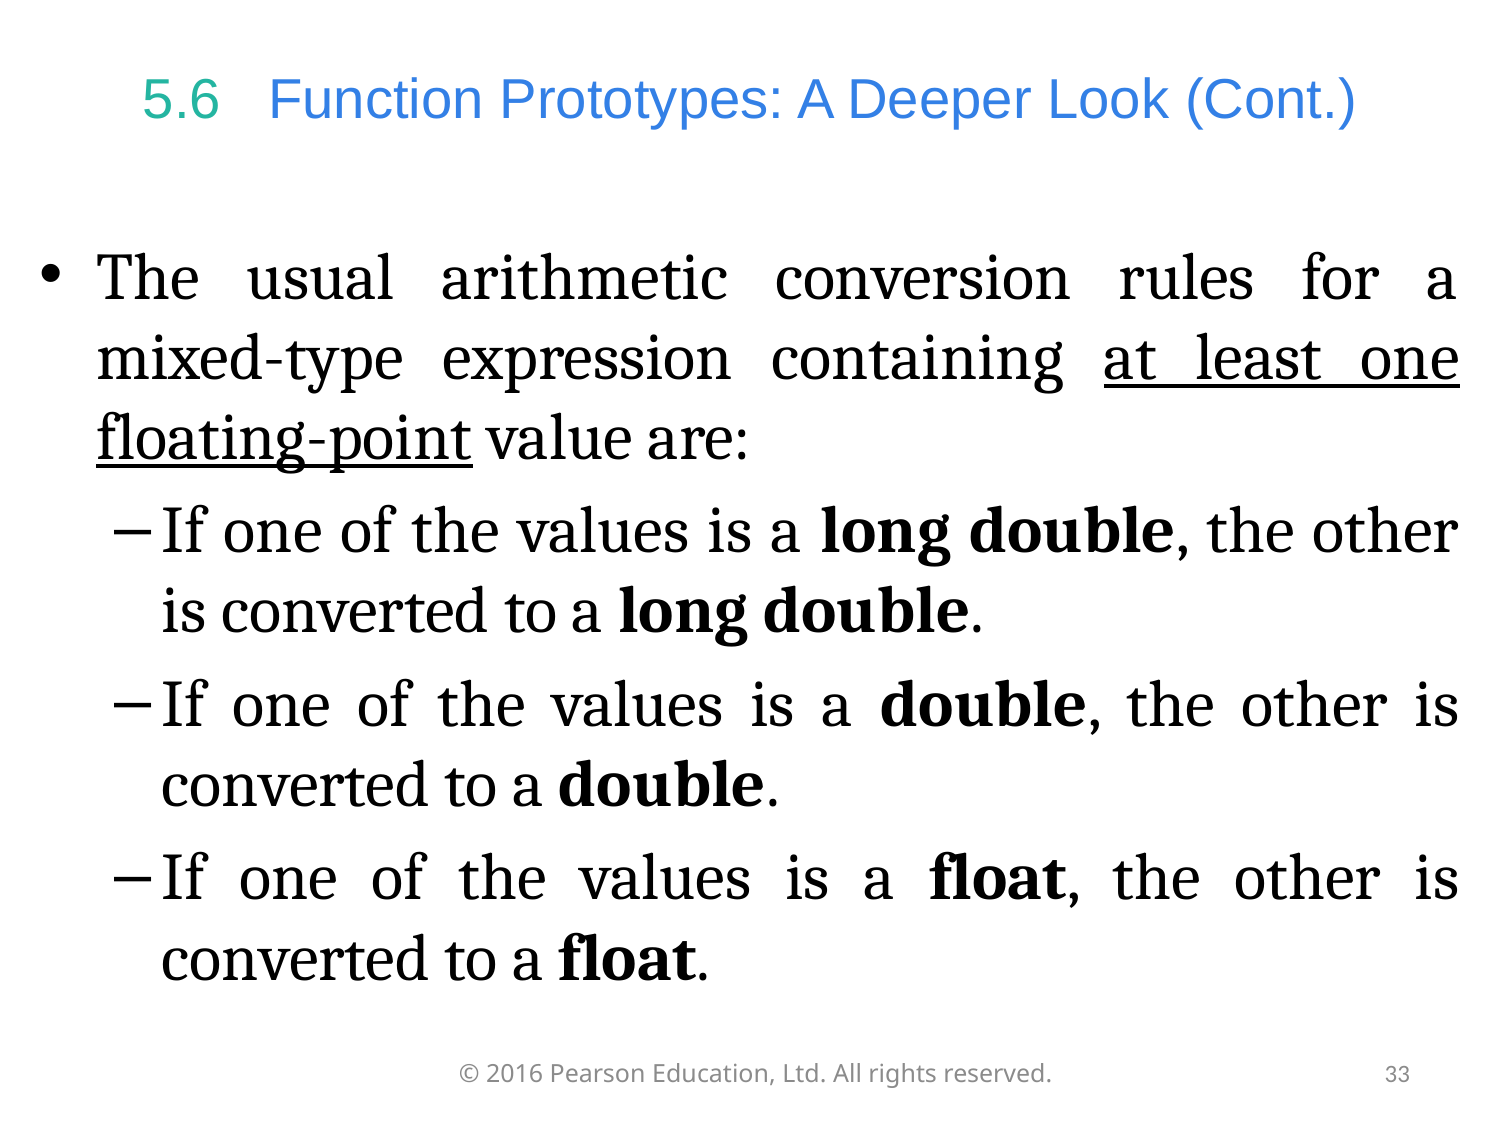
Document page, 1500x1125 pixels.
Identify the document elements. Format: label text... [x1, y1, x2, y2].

slide_number 33 [1074, 1042, 1425, 1103]
title 5.6 Function Prototypes: A Deeper Look (Cont.) [75, 37, 1425, 155]
list The usual arithmetic conversion rules for a mixed-type expression containing at least one floating-point value are: If one of the values is a long double, the other is converted to a long double. If one of the values is a double, the other is converted to a double. If one of the values is a float, the other is converted to a float. [24, 224, 1475, 1088]
footer © 2016 Pearson Education, Ltd. All rights reserved. [362, 1042, 1074, 1103]
